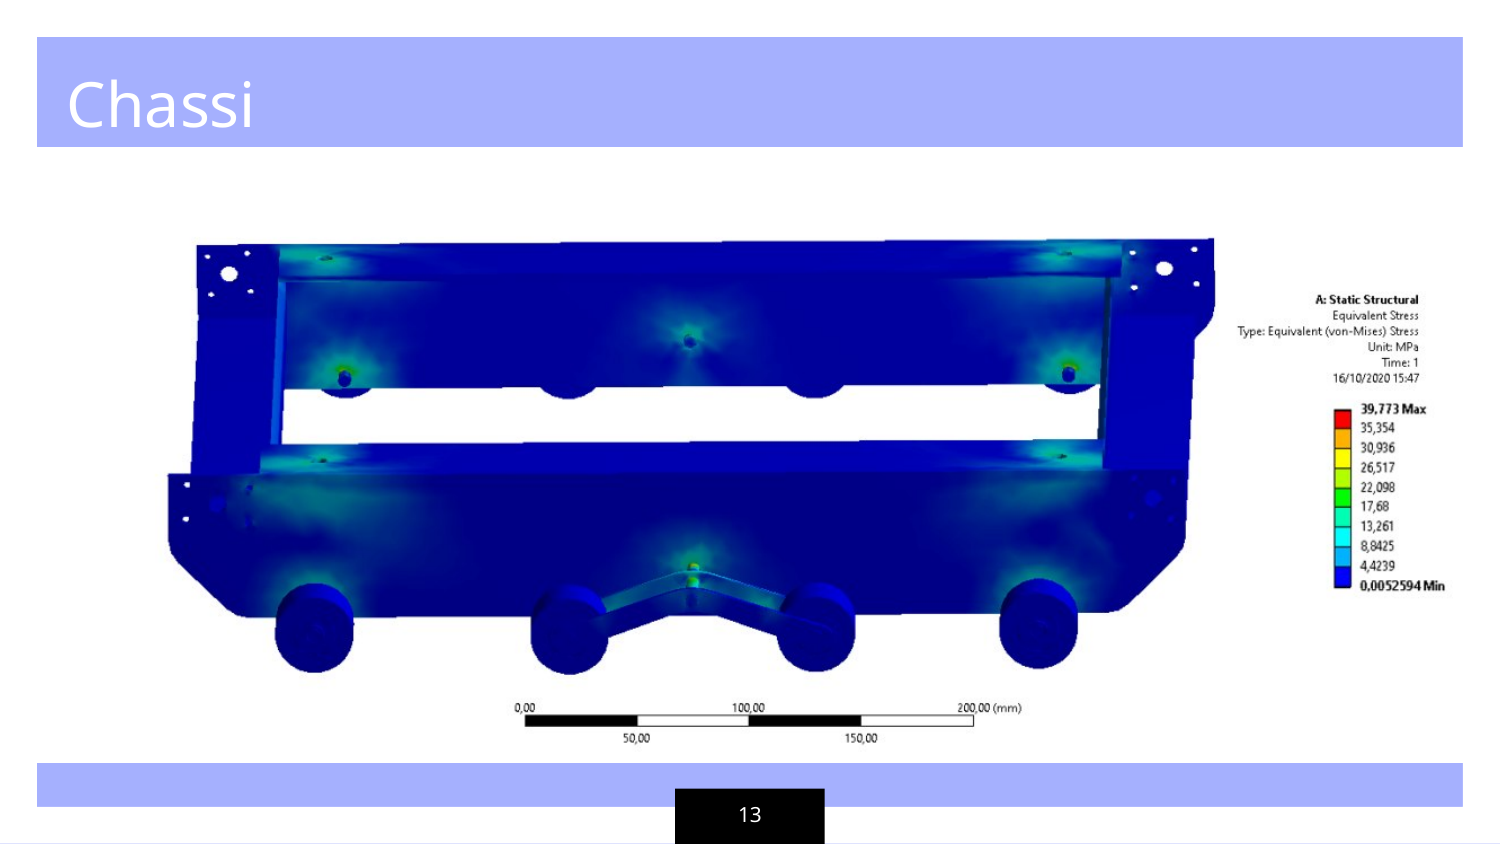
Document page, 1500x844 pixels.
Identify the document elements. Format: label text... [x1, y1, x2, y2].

picture [28, 146, 1472, 763]
text_box Chassi [51, 49, 545, 145]
slide_number ‹#› [675, 788, 825, 844]
